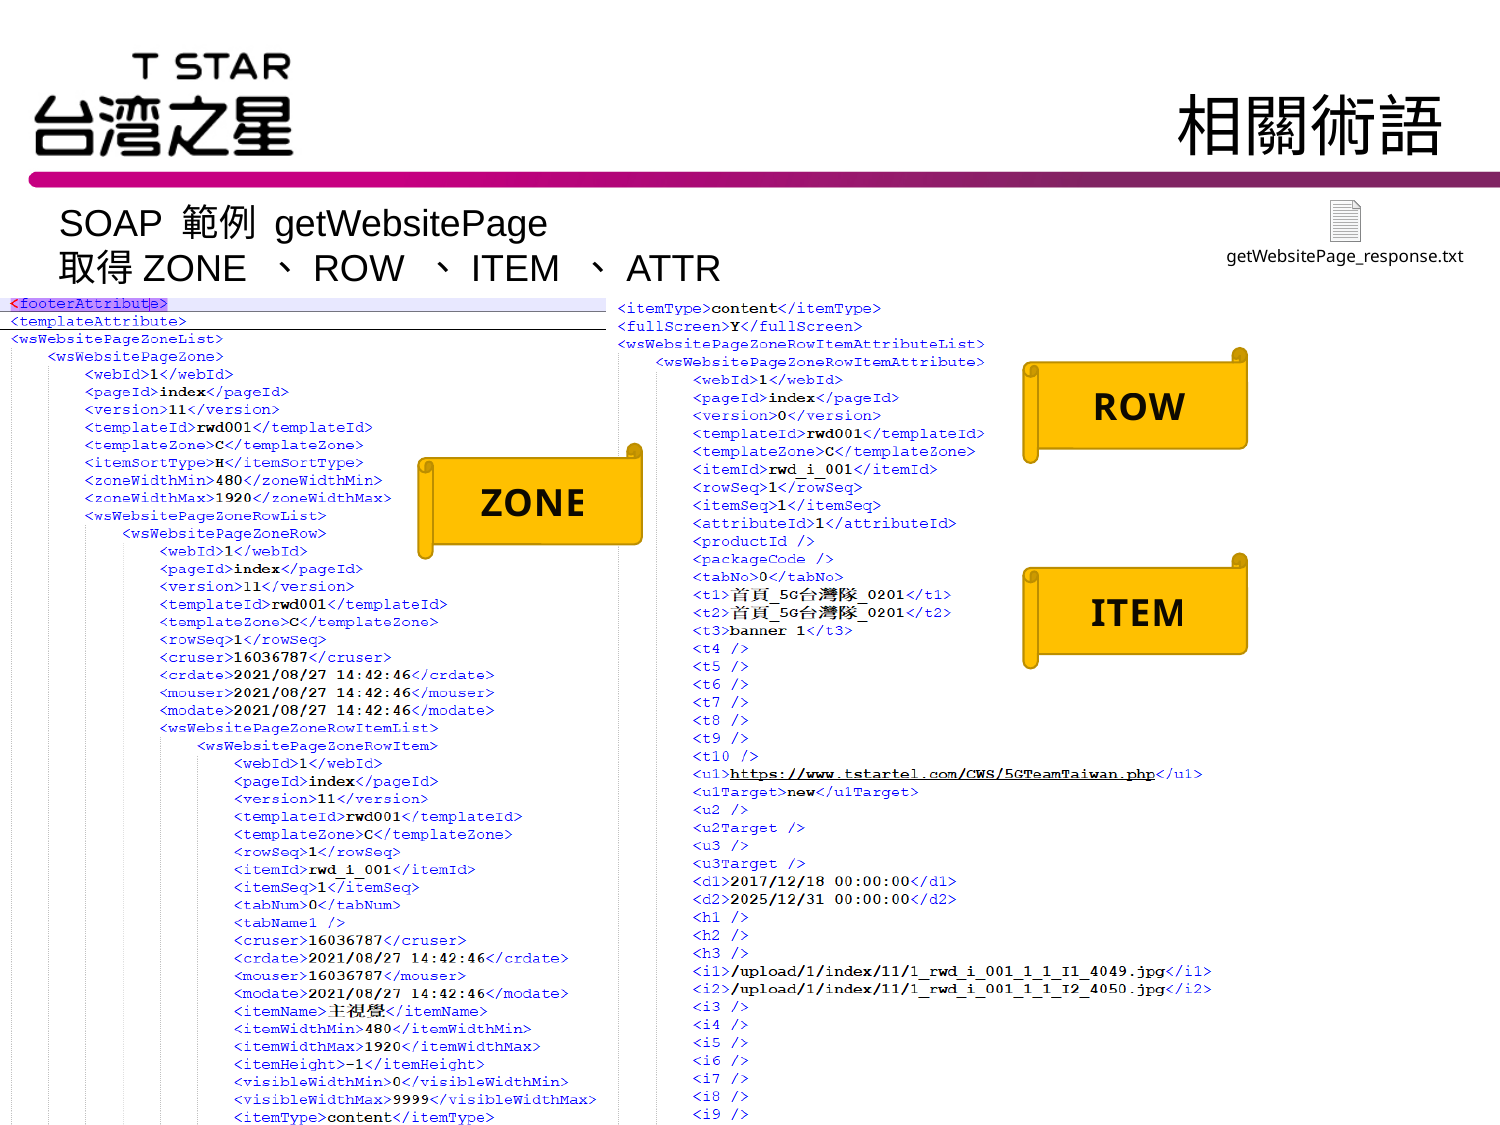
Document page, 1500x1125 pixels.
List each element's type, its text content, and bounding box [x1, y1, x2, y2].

text_box ITEM [1222, 552, 1249, 656]
picture [0, 298, 606, 1125]
picture [737, 161, 1500, 209]
title 相關術語 [370, 66, 1459, 192]
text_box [1196, 197, 1494, 275]
picture [11, 42, 370, 209]
text_box SOAP 範例 getWebsitePage 取得ZONE 、ROW 、ITEM 、ATTR [44, 191, 737, 297]
text_box ROW [1222, 346, 1249, 450]
picture [607, 298, 1222, 1125]
